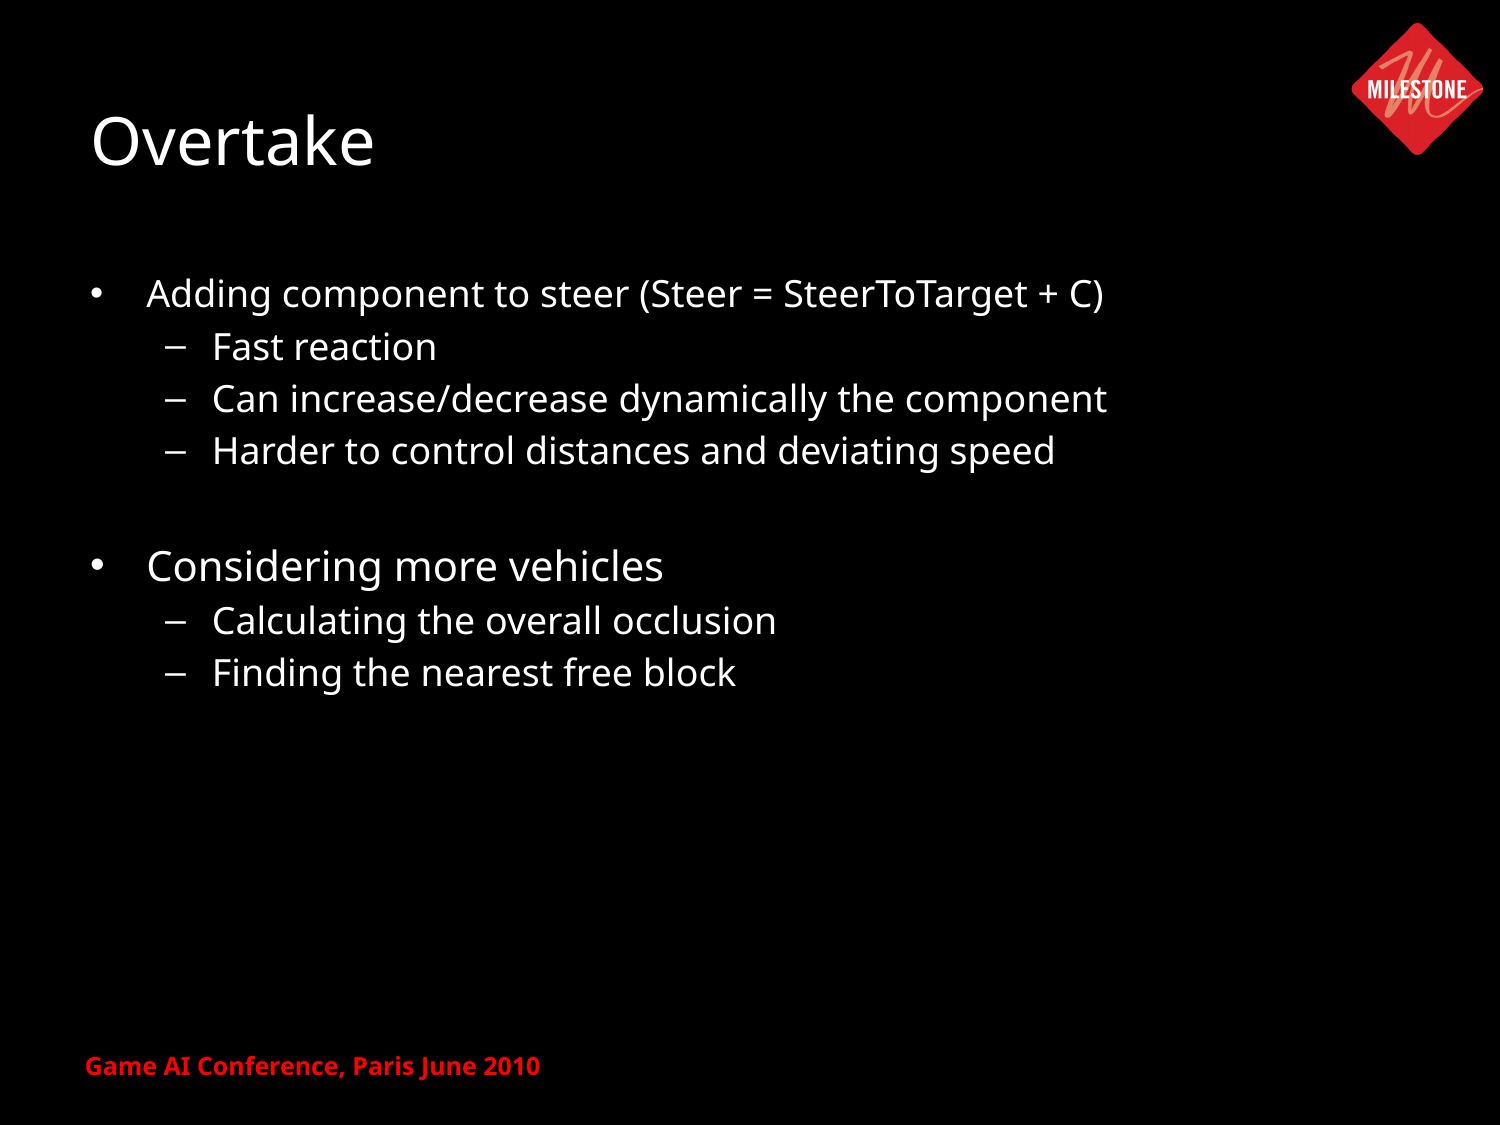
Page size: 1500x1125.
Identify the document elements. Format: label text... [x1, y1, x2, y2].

title Overtake [75, 45, 1289, 233]
list Adding component to steer (Steer = SteerToTarget + C) Fast reaction Can increase/decrease dynamically the component Harder to control distances and deviating speed Considering more vehicles Calculating the overall occlusion Finding the nearest free block [75, 262, 1430, 1005]
footer Game AI Conference, Paris June 2010 [70, 1042, 856, 1103]
picture [1347, 23, 1491, 157]
